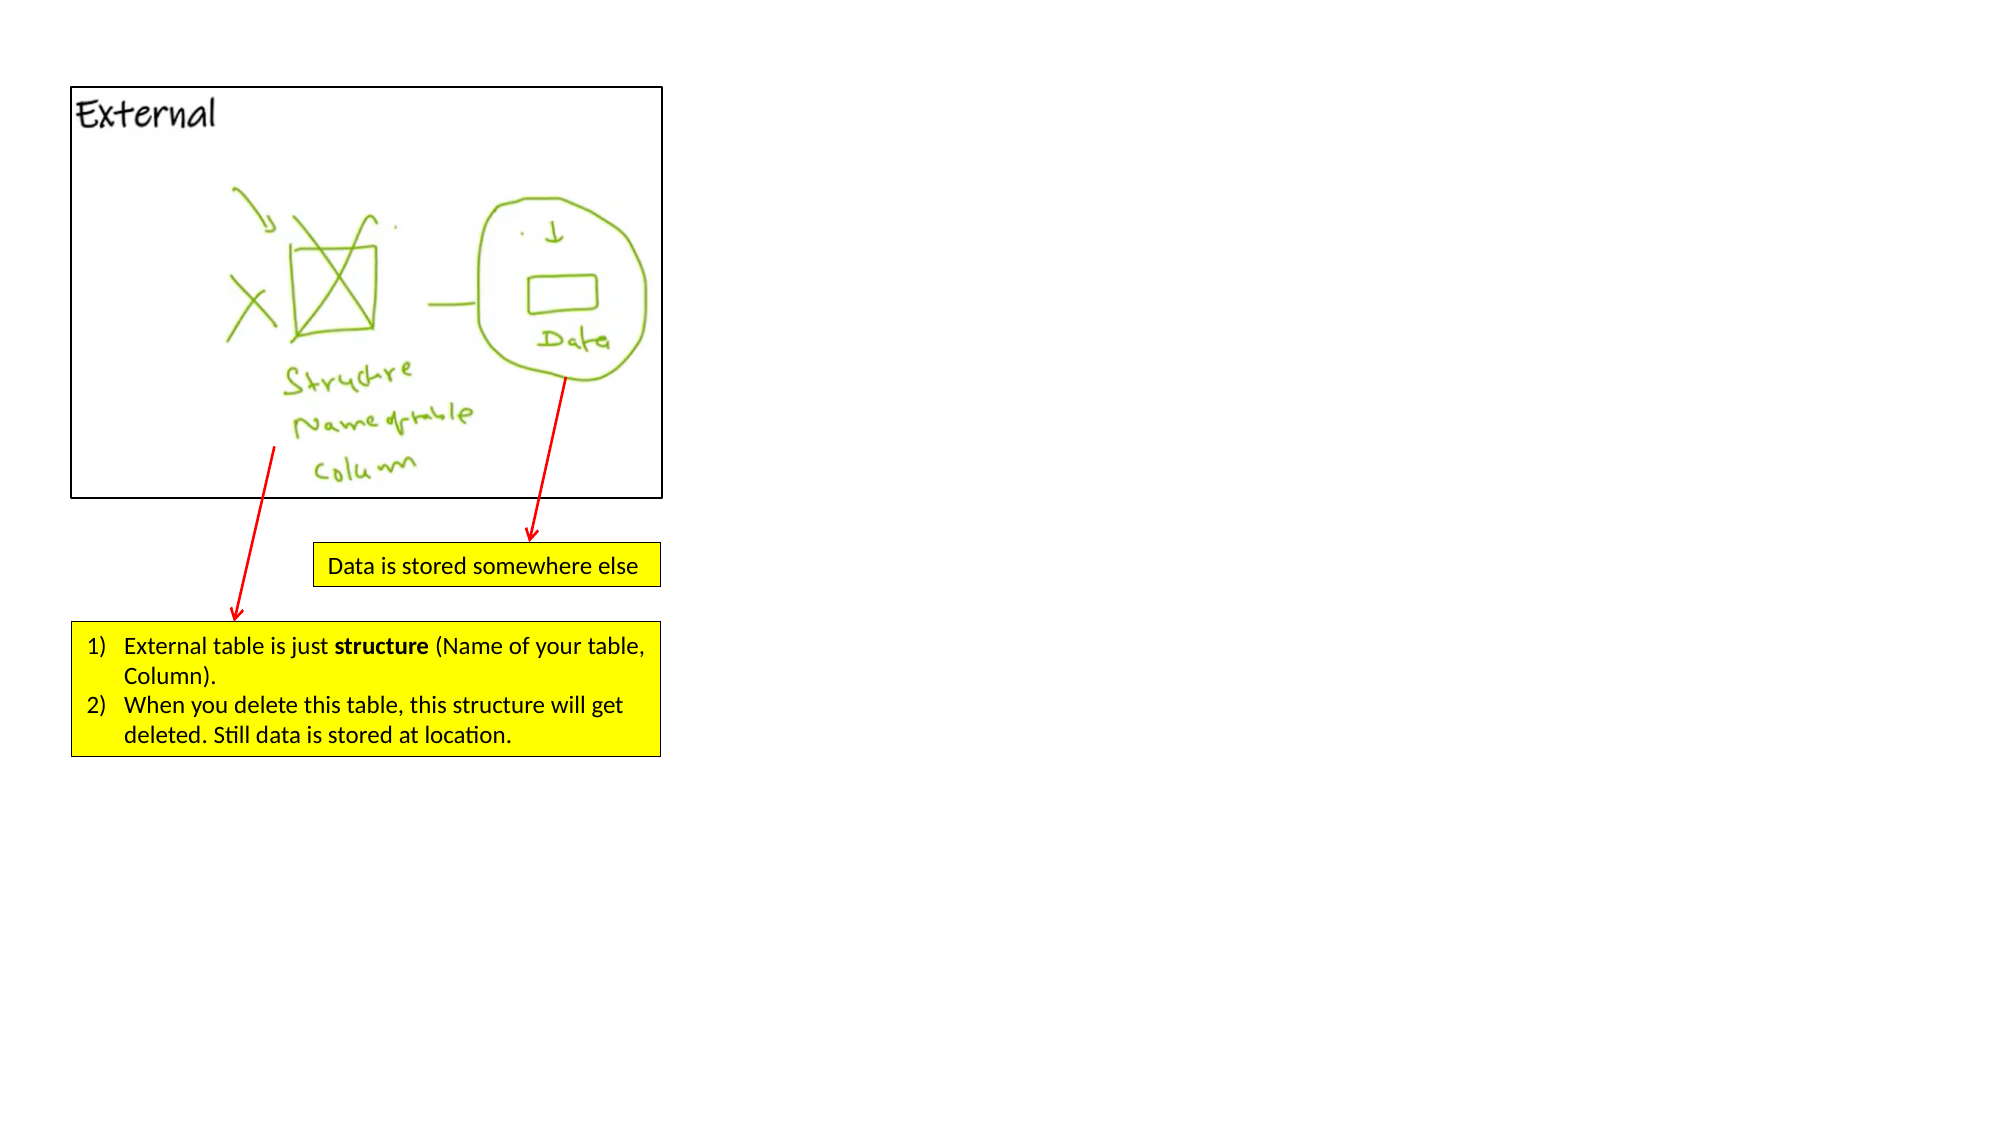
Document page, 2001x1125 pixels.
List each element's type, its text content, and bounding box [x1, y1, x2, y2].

text_box External table is just structure (Name of your table, Column). When you delete this table, this structure will get deleted. Still data is stored at location. [71, 621, 661, 757]
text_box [529, 376, 566, 543]
picture [71, 88, 661, 497]
text_box Data is stored somewhere else [313, 542, 661, 587]
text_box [234, 446, 275, 622]
